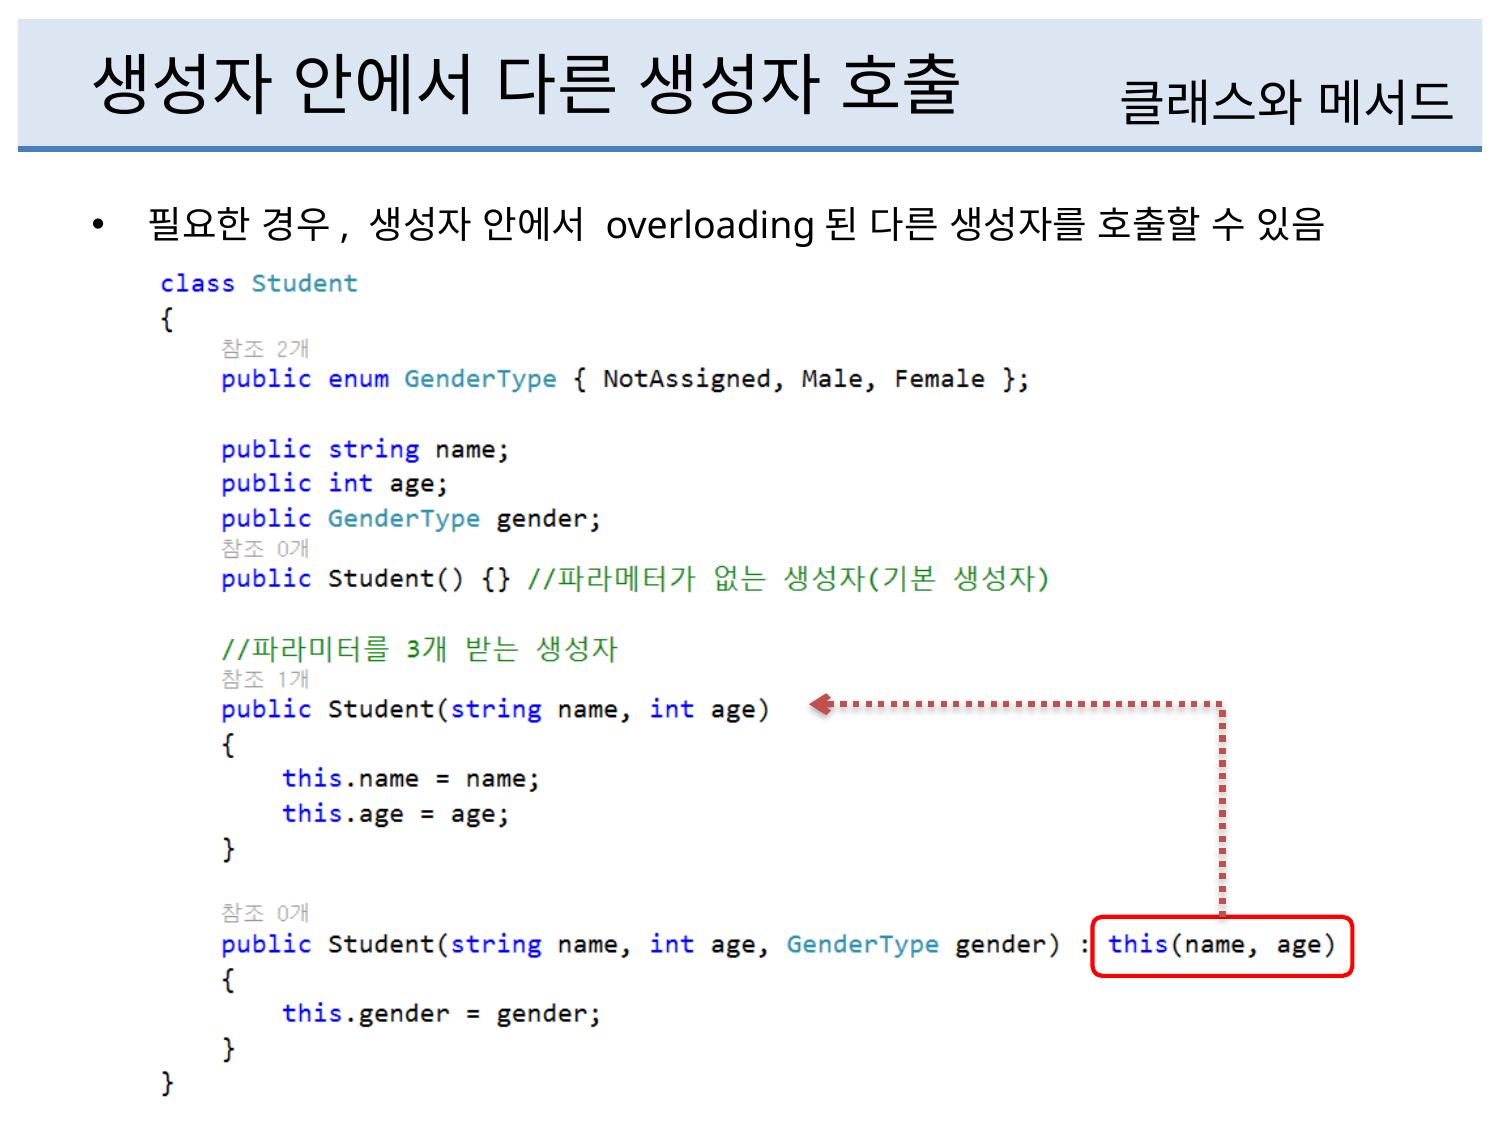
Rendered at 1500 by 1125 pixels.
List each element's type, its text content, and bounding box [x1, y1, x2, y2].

picture [159, 266, 1353, 1112]
title 생성자 안에서 다른 생성자 호출 [75, 19, 1329, 147]
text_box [909, 603, 1123, 1018]
list 클래스와 메서드 [903, 64, 1471, 147]
list 필요한 경우, 생성자 안에서 overloading된 다른 생성자를 호출할 수 있음 [76, 184, 1427, 1012]
